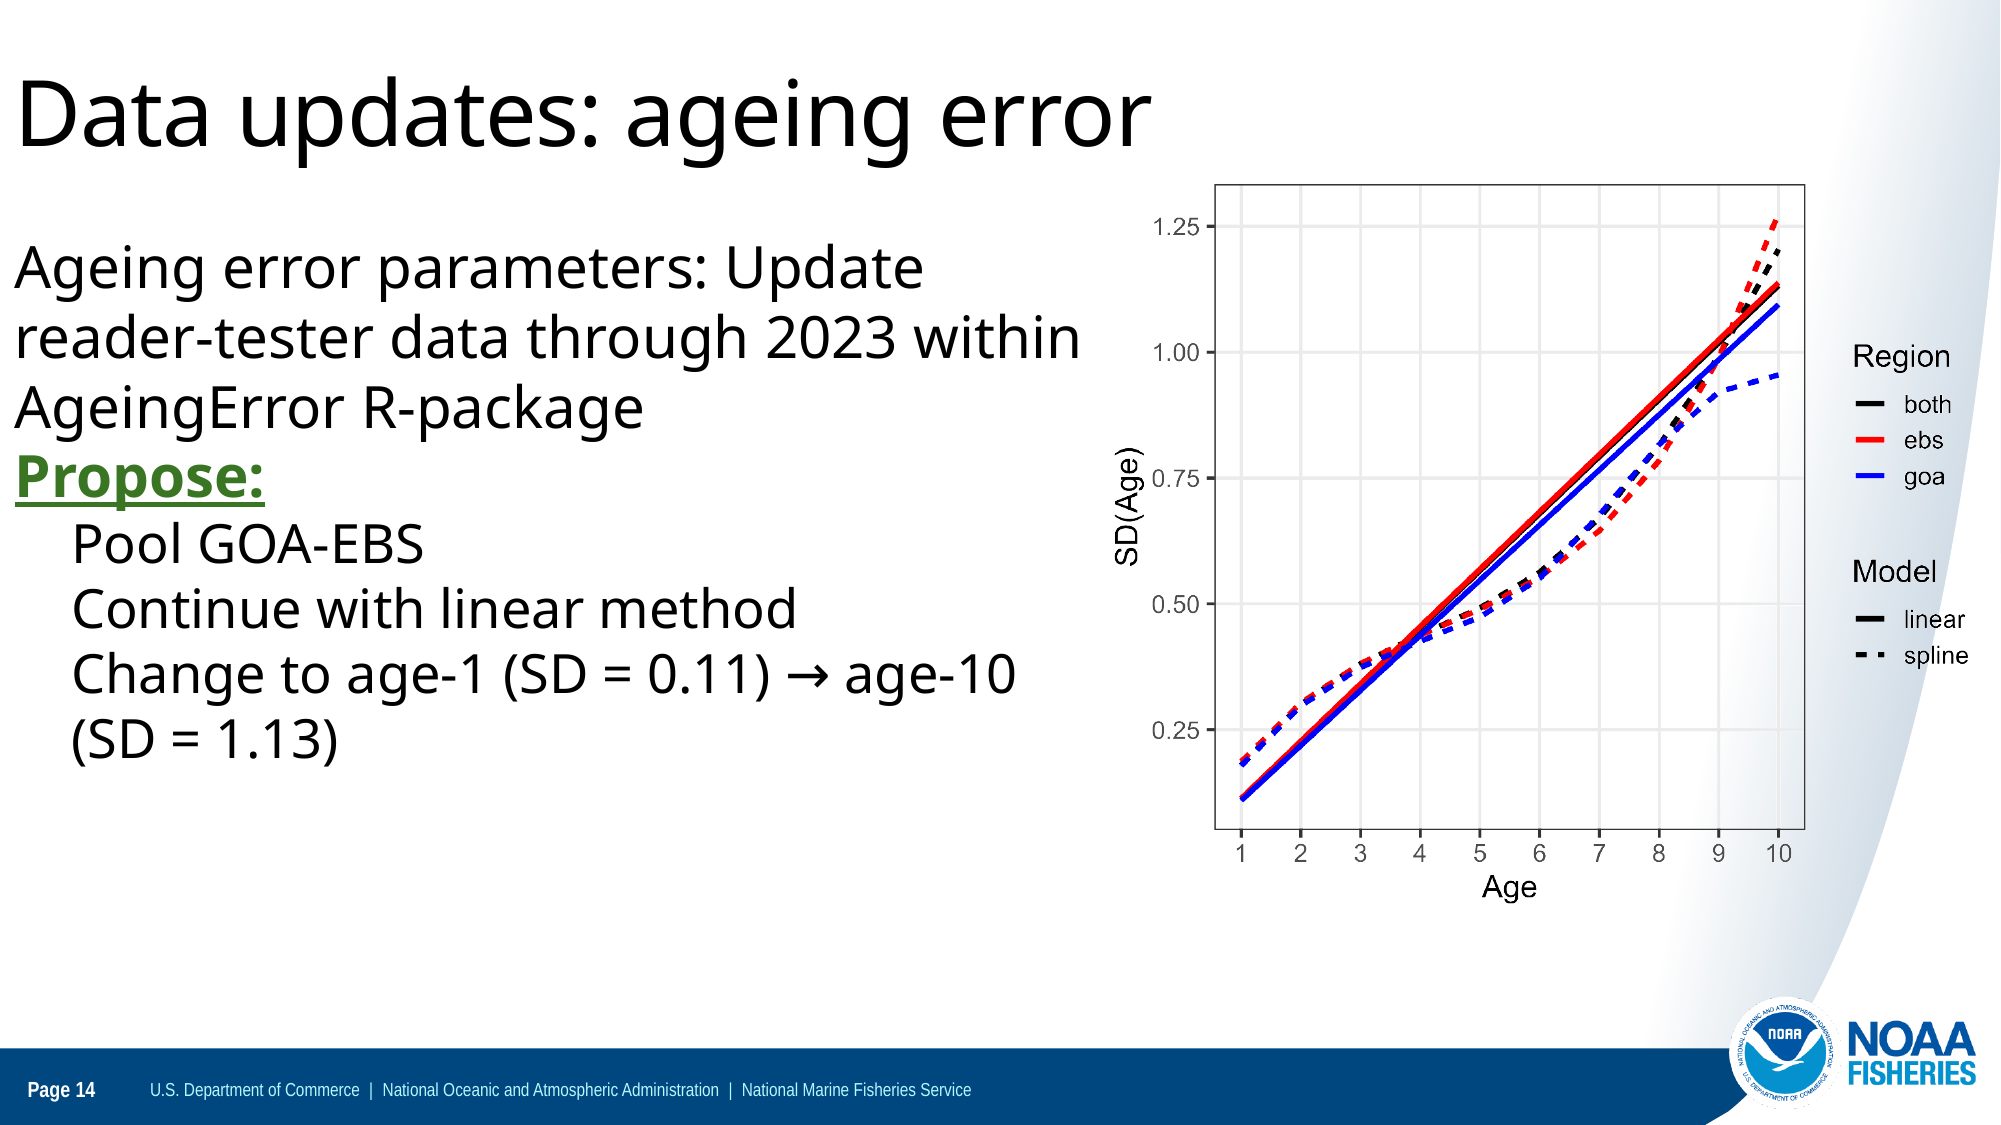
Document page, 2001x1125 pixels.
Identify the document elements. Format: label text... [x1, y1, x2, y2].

picture [1099, 168, 2000, 919]
title Data updates: ageing error [0, 59, 1725, 222]
list Ageing error parameters: Update reader-tester data through 2023 within AgeingError R-package Propose: Pool GOA-EBS Continue with linear method Change to age-1 (SD = 0.11) → age-10 (SD = 1.13) [0, 222, 1134, 937]
picture [1966, 1065, 1976, 1073]
picture [1729, 996, 1976, 1109]
